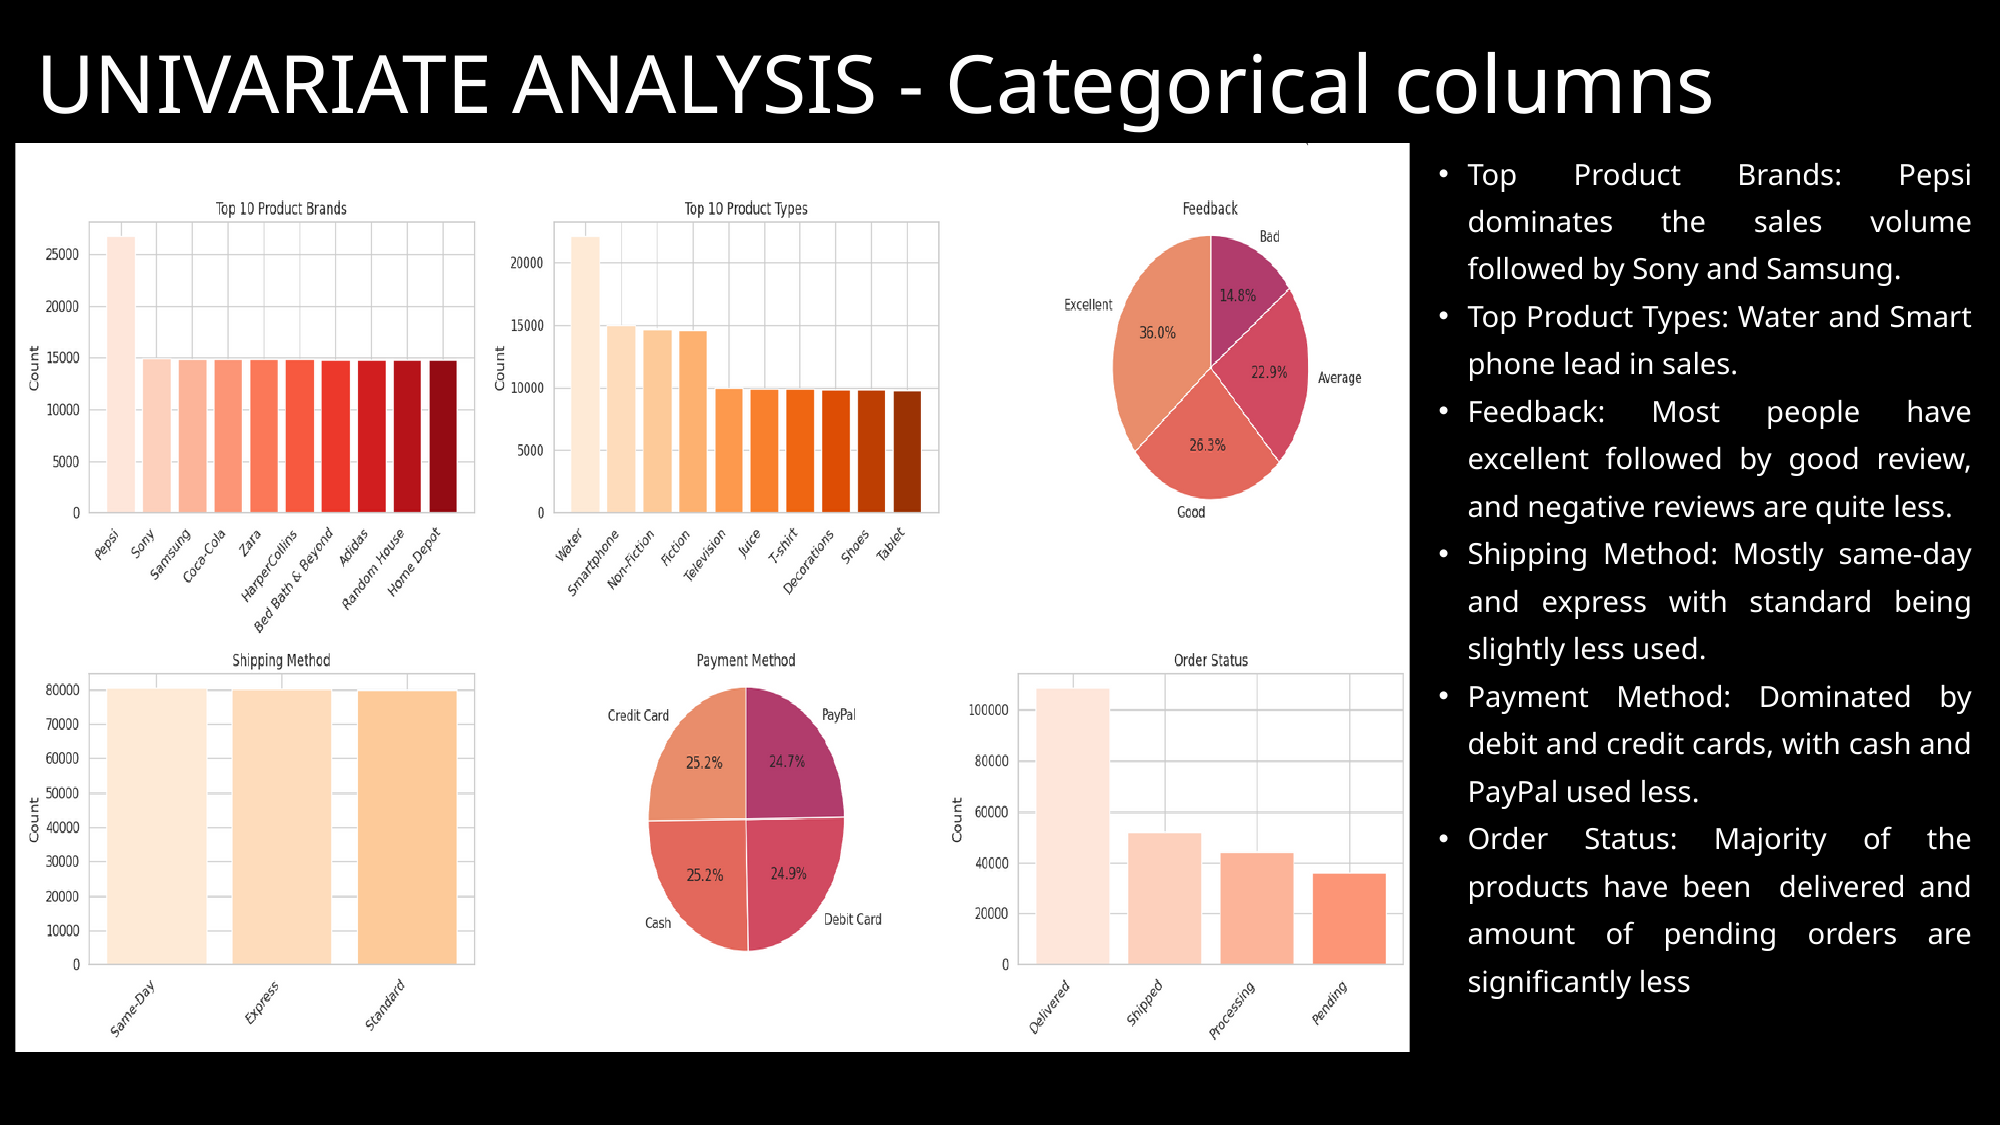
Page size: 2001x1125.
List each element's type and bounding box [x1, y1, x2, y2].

text_box [0, 0, 1973, 1049]
